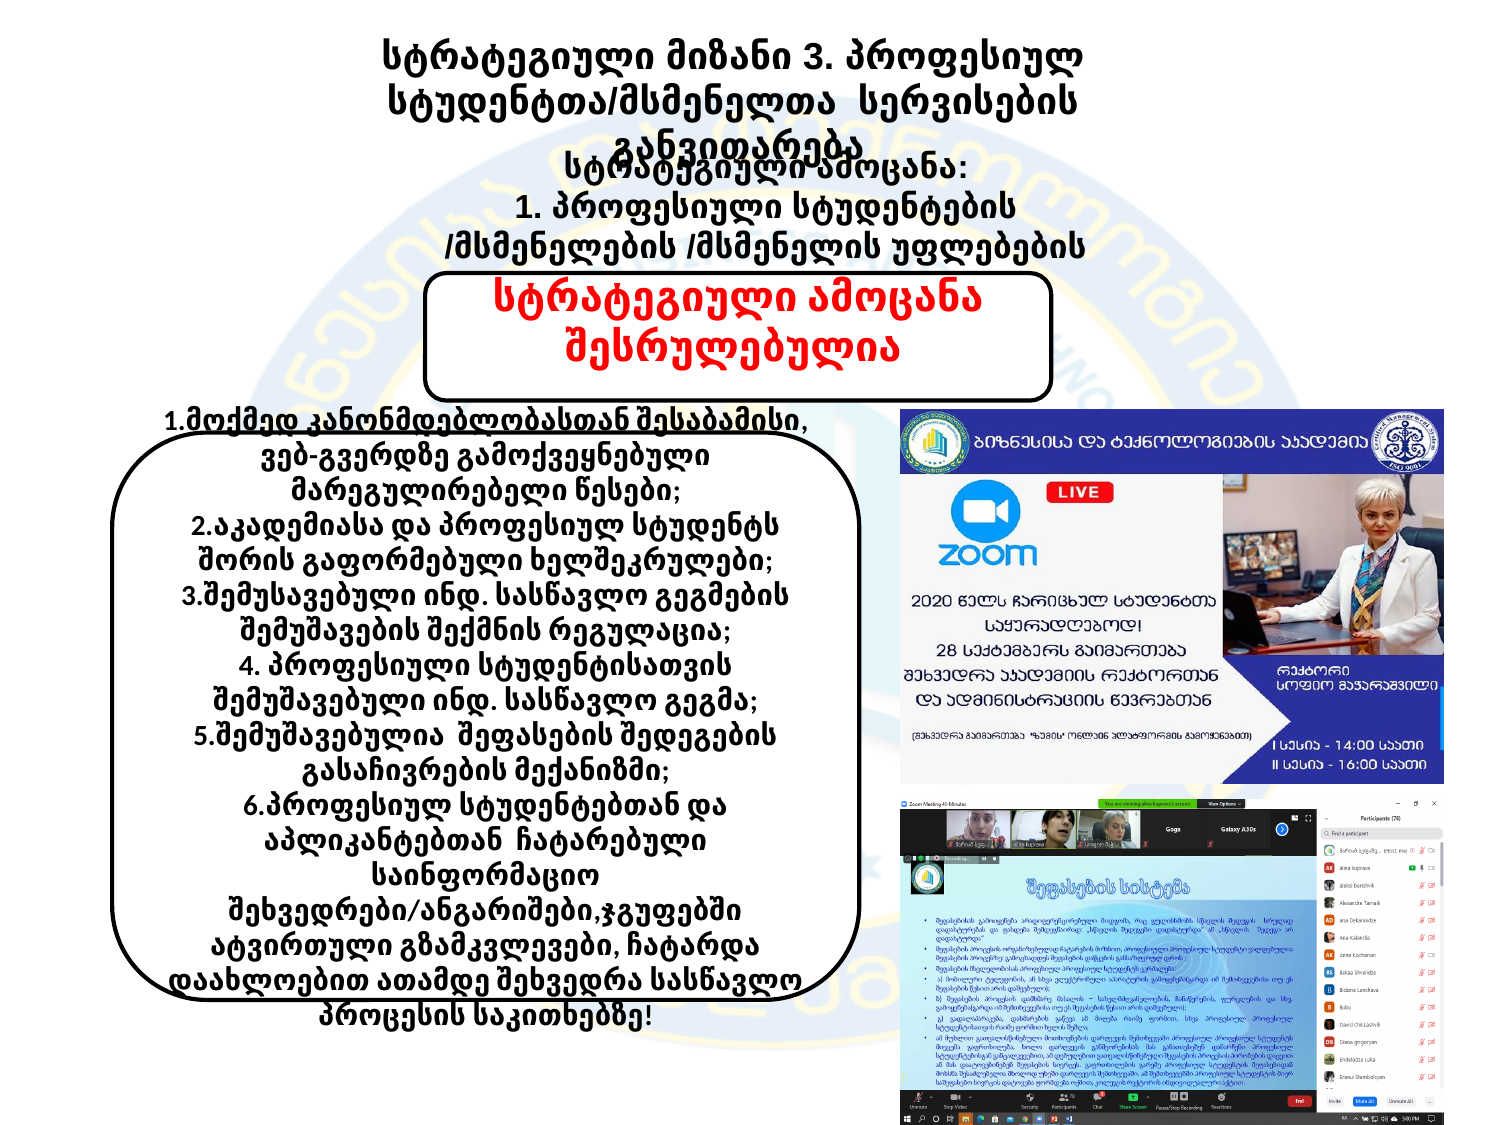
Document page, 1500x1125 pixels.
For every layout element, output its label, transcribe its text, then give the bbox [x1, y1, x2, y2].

text_box სტრატეგიული ამოცანა: 1. პროფესიული სტუდენტების /მსმენელების /მსმენელის უფლებების დაცვა [392, 175, 1140, 313]
text_box სტრატეგიული ამოცანა შესრულებულია [422, 270, 1054, 403]
text_box 1.მოქმედ კანონმდებლობასთან შესაბამისი, ვებ-გვერდზე გამოქვეყნებული მარეგულირებელი წესები; 2.აკადემიასა და პროფესიულ სტუდენტს შორის გაფორმებული ხელშეკრულები; 3.შემუსავებული ინდ. სასწავლო გეგმების შემუშავების შექმნის რეგულაცია; 4. პროფესიული სტუდენტისათვის შემუშავებული ინდ. სასწავლო გეგმა; 5.შემუშავებულია შეფასების შედეგების გასაჩივრების მექანიზმი; 6.პროფესიულ სტუდენტებთან და აპლიკანტებთან ჩატარებული საინფორმაციო შეხვედრები/ანგარიშები,ჯგუფებში ატვირთული გზამკვლევები, ჩატარდა დაახლოებით ათამდე შეხვედრა სასწავლო პროცესის საკითხებზე! [110, 430, 862, 1003]
picture [900, 409, 1445, 785]
picture [900, 799, 1445, 1125]
text_box სტრატეგიული მიზანი 3. პროფესიულ სტუდენტთა/მსმენელთა სერვისების განვითარება [277, 25, 1199, 175]
